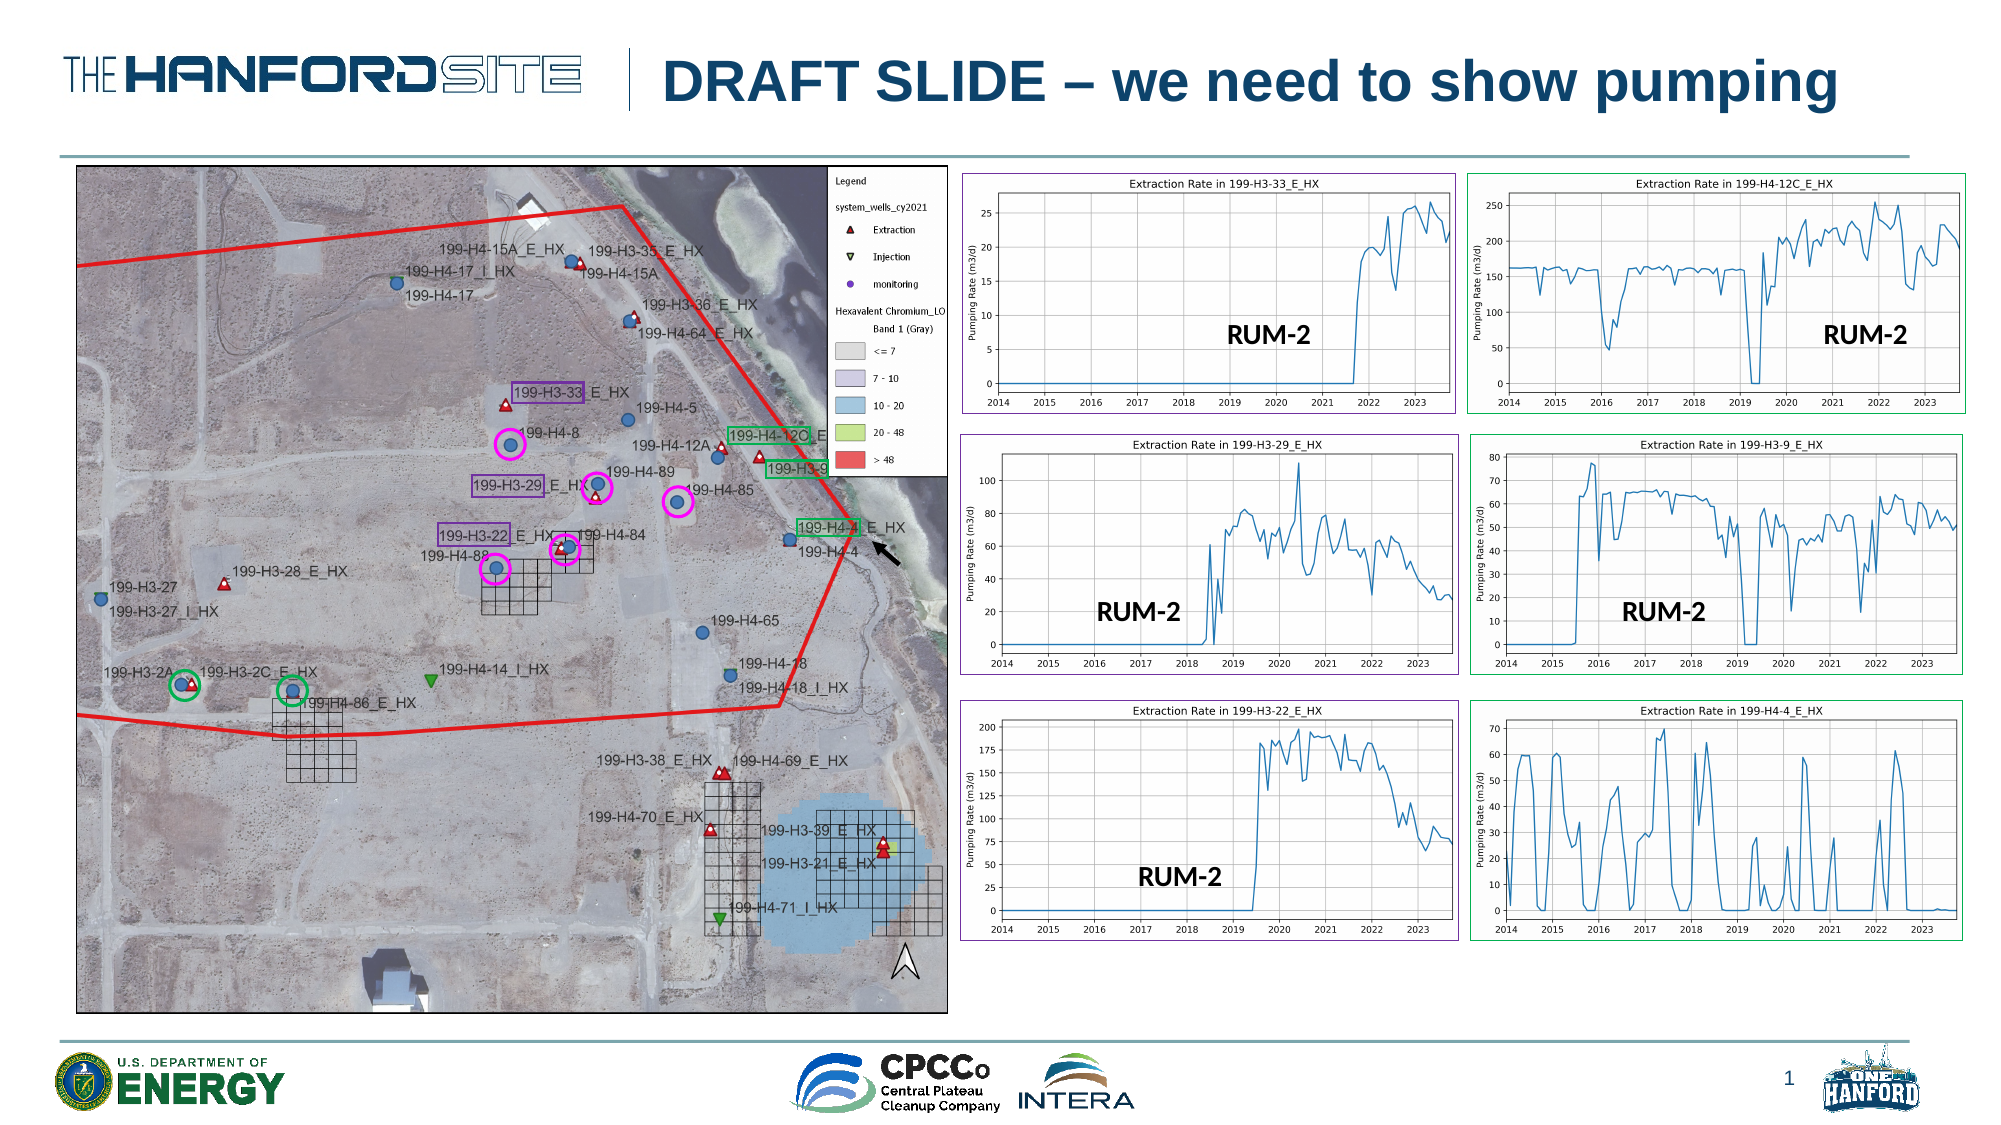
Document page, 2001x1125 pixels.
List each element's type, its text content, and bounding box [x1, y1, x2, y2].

picture [76, 165, 948, 1014]
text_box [871, 541, 900, 565]
title DRAFT SLIDE – we need to show pumping [648, 7, 2000, 158]
picture [50, 1046, 287, 1117]
picture [32, 32, 612, 116]
picture [787, 1053, 1000, 1113]
picture [1470, 434, 1963, 675]
text_box RUM-2 [1966, 308, 1978, 358]
picture [962, 173, 1456, 414]
picture [959, 434, 1459, 675]
picture [1467, 173, 1966, 414]
picture [1815, 1041, 1929, 1114]
picture [1470, 700, 1963, 941]
picture [959, 700, 1459, 941]
picture [1016, 1053, 1135, 1113]
